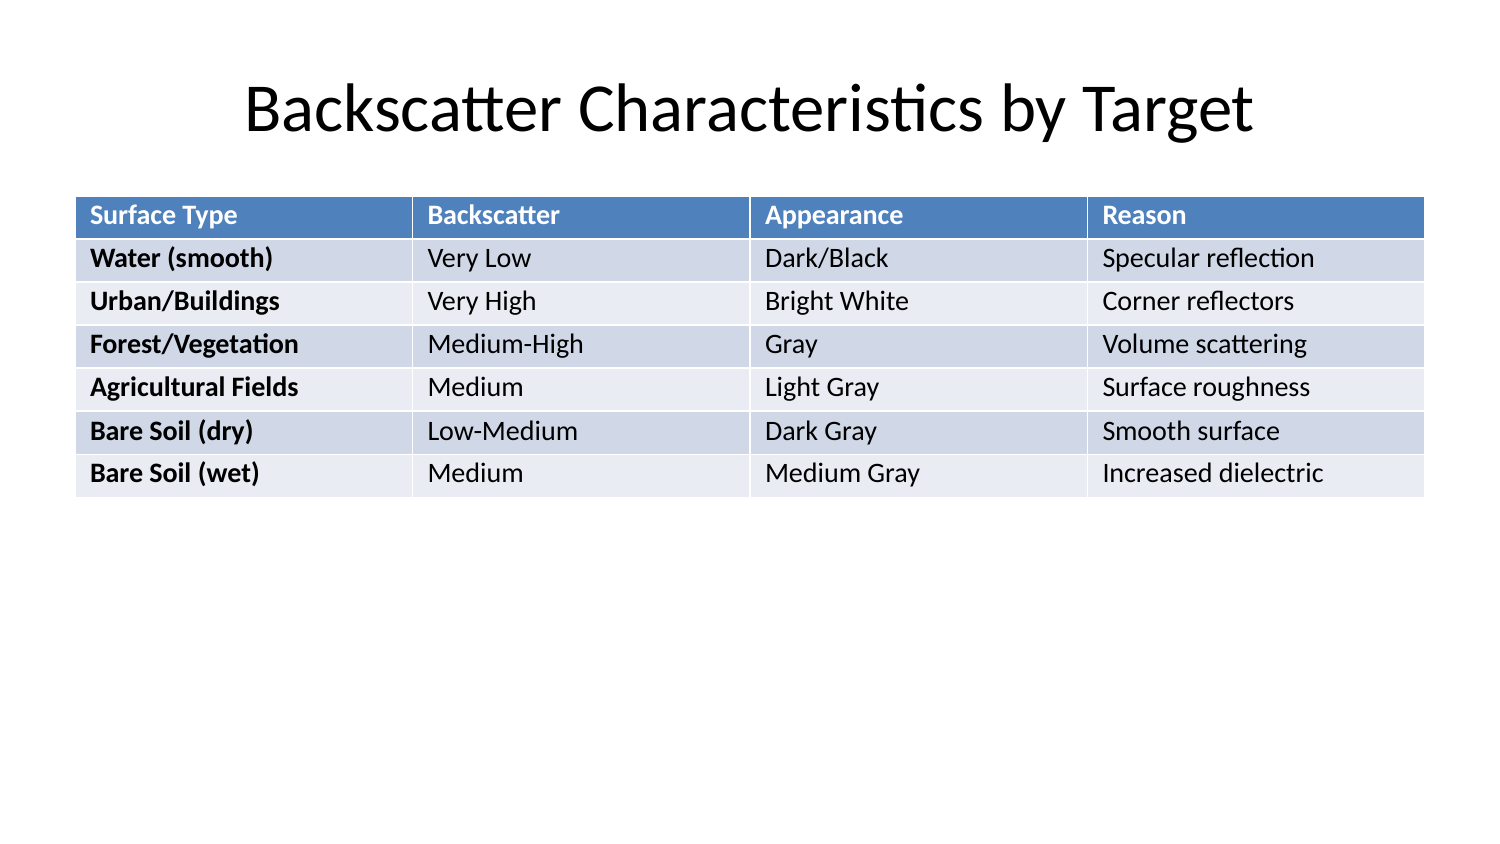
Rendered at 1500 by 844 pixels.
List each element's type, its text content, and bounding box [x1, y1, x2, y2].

table_cell Volume scattering [1088, 326, 1424, 367]
table_cell Urban/Buildings [76, 283, 412, 324]
table_cell Very High [413, 283, 749, 324]
table_cell Medium-High [413, 326, 749, 367]
title Backscatter Characteristics by Target [75, 33, 1425, 175]
table_cell Medium [413, 369, 749, 410]
table_header Surface Type [76, 197, 412, 238]
table_cell Forest/Vegetation [76, 326, 412, 367]
table_cell Bare Soil (wet) [76, 455, 412, 497]
table_cell Smooth surface [1088, 412, 1424, 454]
table_cell Increased dielectric [1088, 455, 1424, 497]
table_cell Gray [751, 326, 1087, 367]
table_cell Surface roughness [1088, 369, 1424, 410]
table_cell Corner reflectors [1088, 283, 1424, 324]
table_cell Bare Soil (dry) [76, 412, 412, 454]
table_cell Low-Medium [413, 412, 749, 454]
table_cell Very Low [413, 240, 749, 281]
table_cell Dark Gray [751, 412, 1087, 454]
table_cell Agricultural Fields [76, 369, 412, 410]
table_header Backscatter [413, 197, 749, 238]
table_header Appearance [751, 197, 1087, 238]
table_cell Bright White [751, 283, 1087, 324]
table_cell Light Gray [751, 369, 1087, 410]
table_cell Medium Gray [751, 455, 1087, 497]
table_header Reason [1088, 197, 1424, 238]
table_cell Medium [413, 455, 749, 497]
table_cell Specular reflection [1088, 240, 1424, 281]
table_cell Water (smooth) [76, 240, 412, 281]
table_cell Dark/Black [751, 240, 1087, 281]
